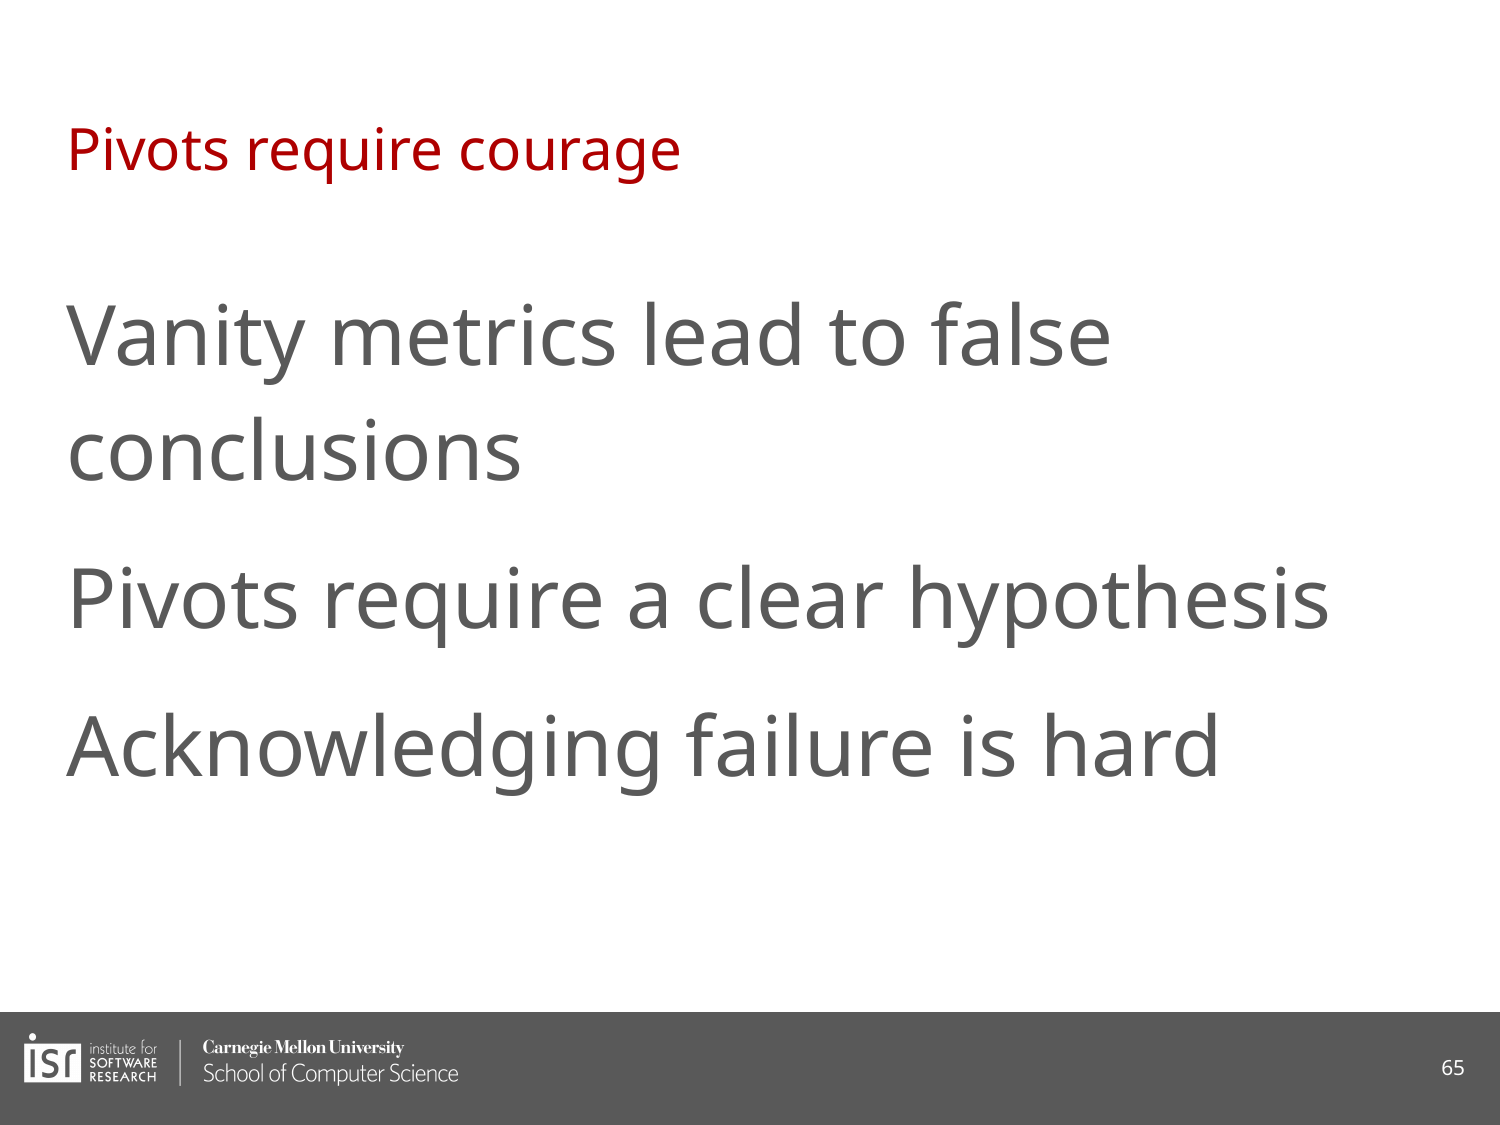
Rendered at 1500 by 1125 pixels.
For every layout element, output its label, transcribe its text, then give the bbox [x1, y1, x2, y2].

title Pivots require courage [51, 97, 1449, 223]
list Vanity metrics lead to false conclusions Pivots require a clear hypothesis Acknowledging failure is hard [51, 252, 1449, 946]
slide_number ‹#› [1389, 1025, 1480, 1112]
picture [24, 1033, 458, 1086]
